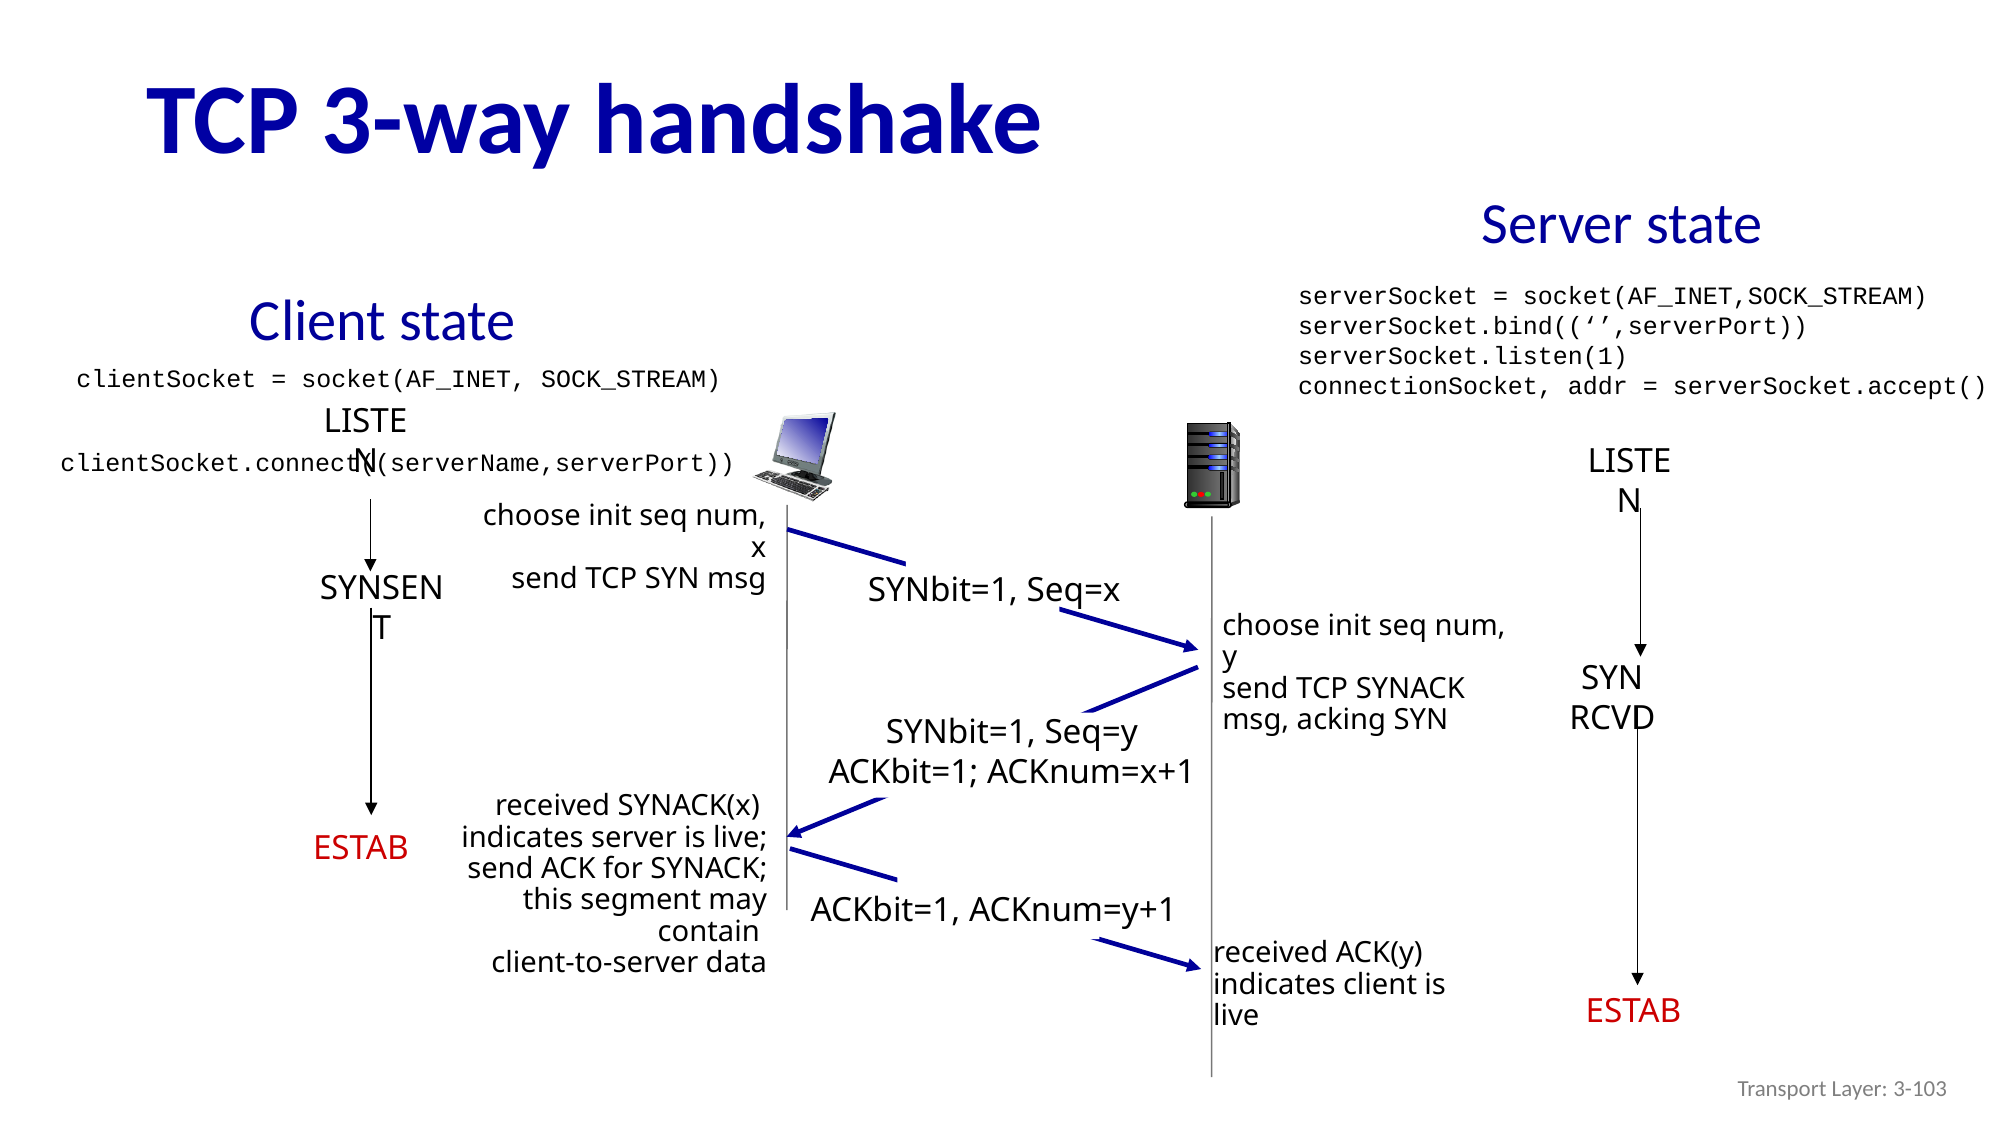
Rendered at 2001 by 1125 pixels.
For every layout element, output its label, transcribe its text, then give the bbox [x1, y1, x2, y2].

text_box LISTEN [296, 401, 435, 442]
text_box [297, 499, 467, 615]
text_box LISTEN [1560, 442, 1699, 506]
text_box clientSocket = socket(AF_INET, SOCK_STREAM) [61, 358, 752, 401]
title TCP 3-way handshake [131, 47, 2000, 195]
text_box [411, 782, 1501, 1009]
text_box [786, 602, 1529, 837]
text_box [1184, 422, 1241, 508]
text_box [297, 607, 425, 874]
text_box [460, 492, 1199, 651]
text_box serverSocket = socket(AF_INET,SOCK_STREAM) serverSocket.bind((‘’,serverPort)) serverSocket.listen(1) connectionSocket, addr = serverSocket.accept() [1283, 271, 2000, 442]
text_box Server state [1460, 177, 1778, 271]
text_box ESTAB [1570, 982, 1697, 1037]
text_box Client state [228, 274, 531, 358]
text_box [1520, 508, 1705, 705]
text_box clientSocket.connect((serverName,serverPort)) [45, 442, 726, 485]
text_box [732, 408, 838, 508]
slide_number Transport Layer: 3-103 [1512, 1056, 1963, 1117]
